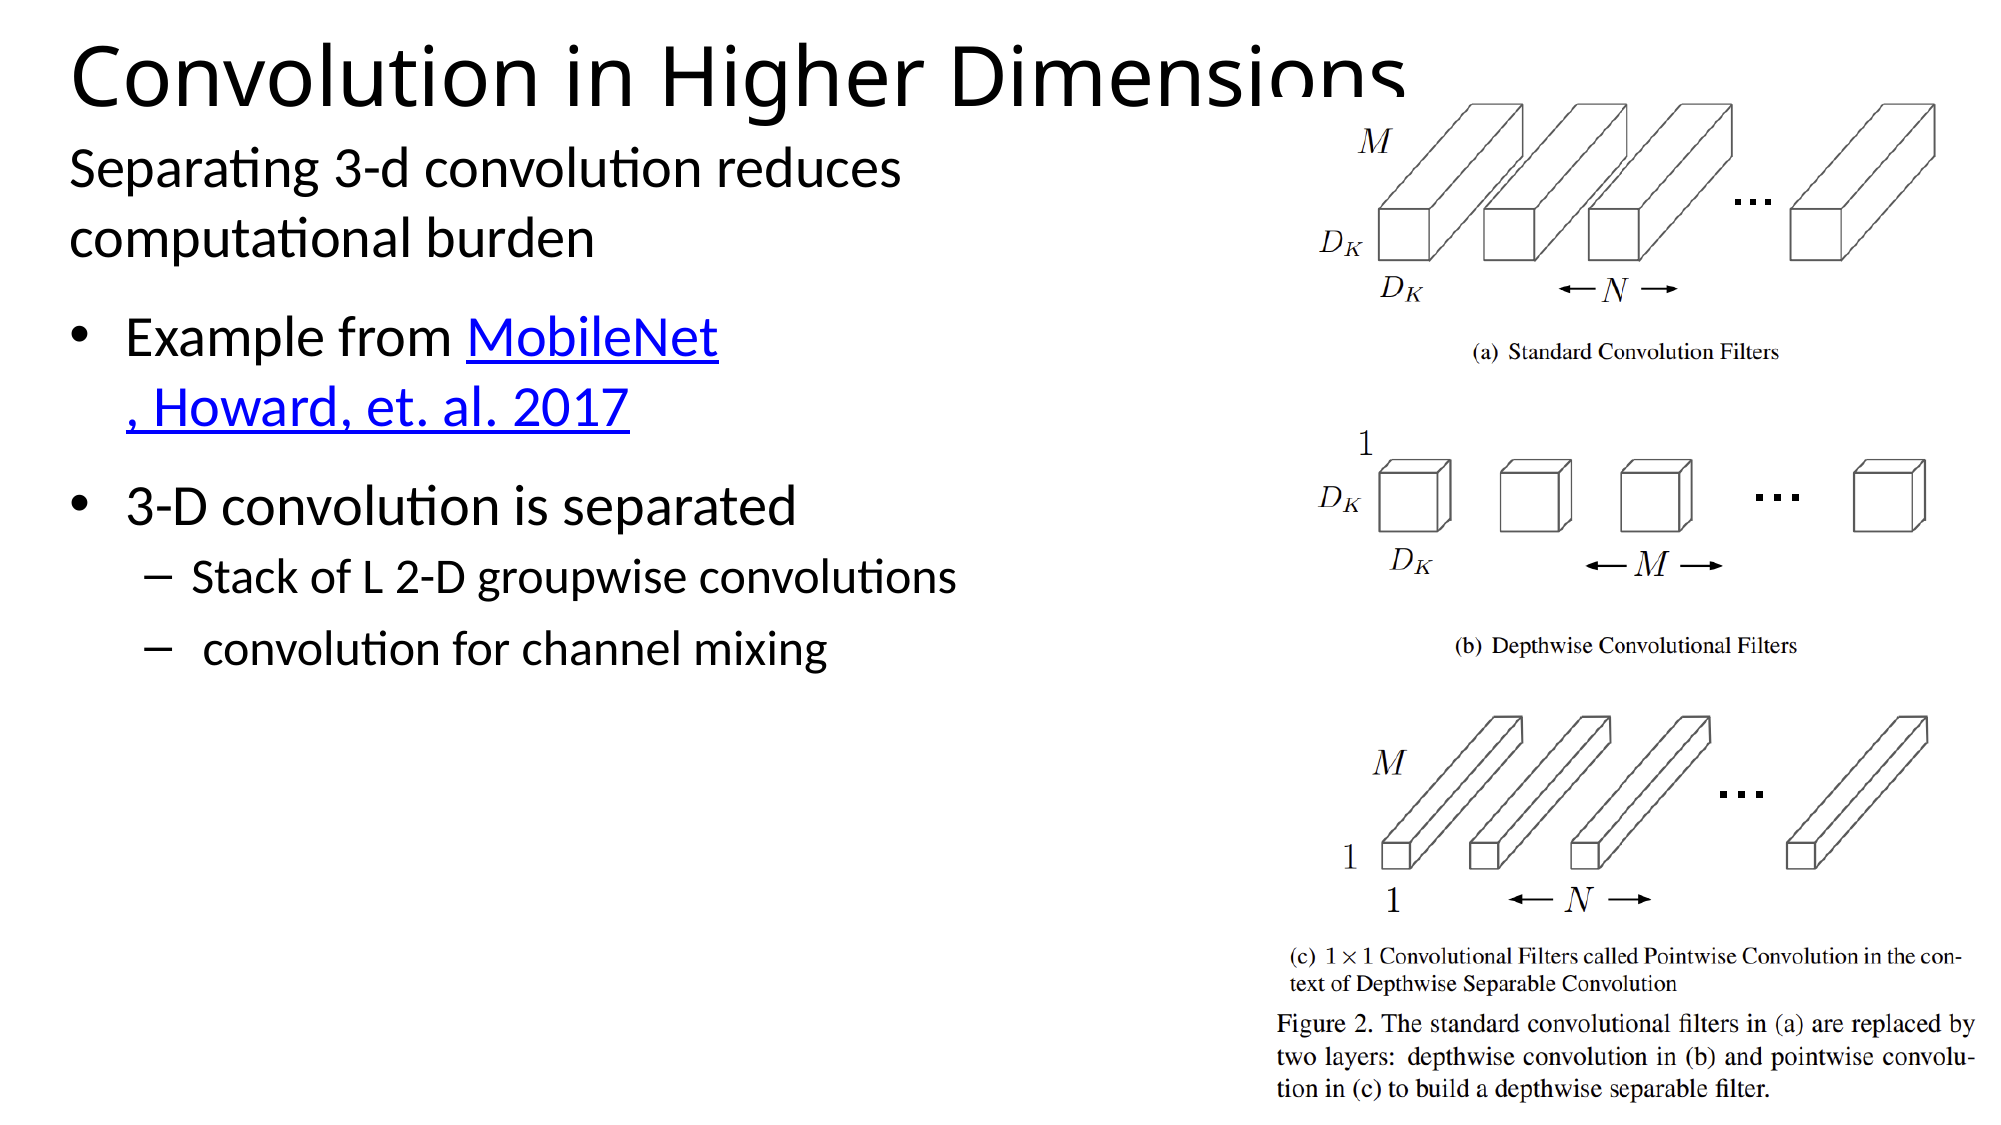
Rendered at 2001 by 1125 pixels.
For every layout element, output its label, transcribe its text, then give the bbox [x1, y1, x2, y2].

picture [1269, 96, 1976, 1113]
title Convolution in Higher Dimensions [54, 34, 1966, 146]
